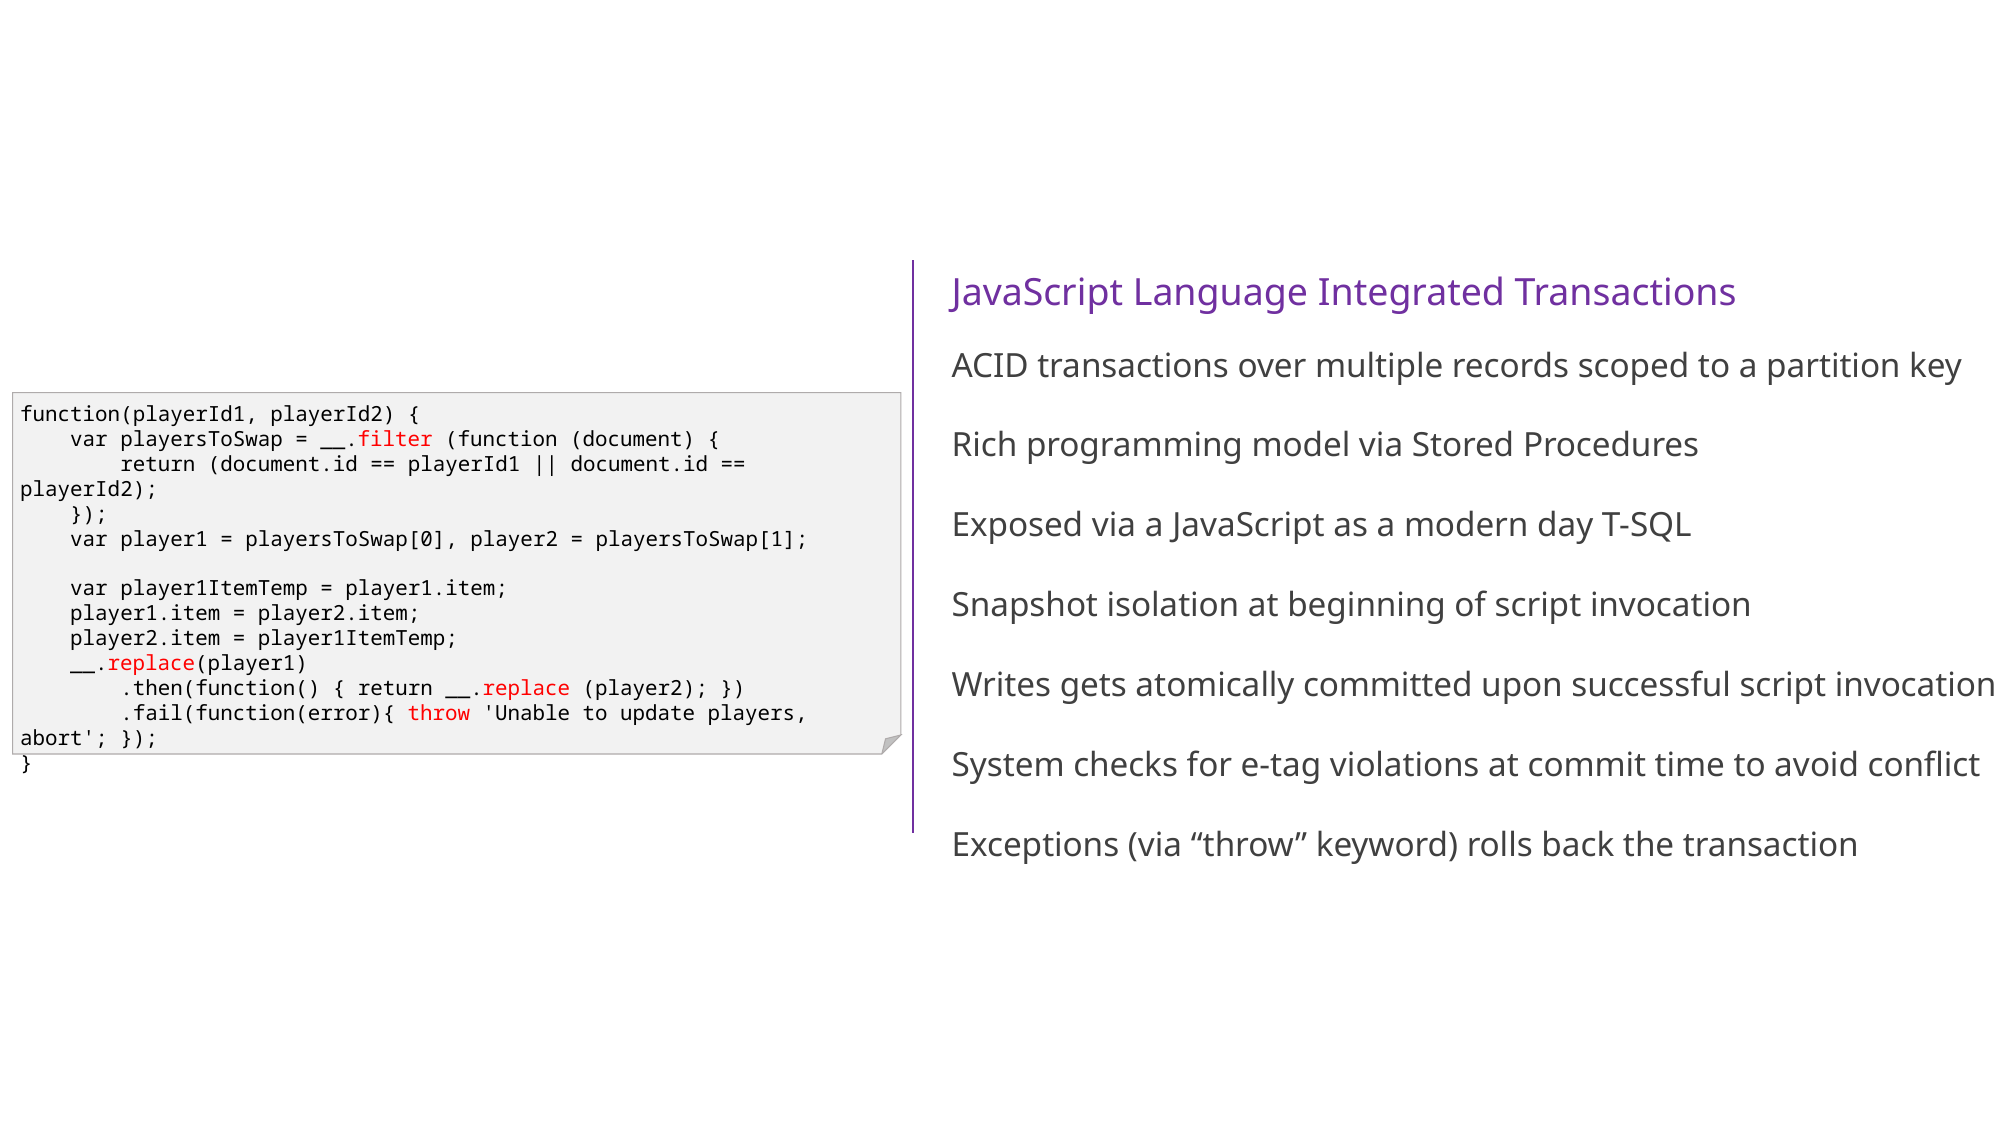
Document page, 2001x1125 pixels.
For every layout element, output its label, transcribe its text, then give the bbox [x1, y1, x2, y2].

text_box ACID transactions over multiple records scoped to a partition key Rich programming model via Stored Procedures Exposed via a JavaScript as a modern day T-SQL Snapshot isolation at beginning of script invocation Writes gets atomically committed upon successful script invocation System checks for e-tag violations at commit time to avoid conflict Exceptions (via “throw” keyword) rolls back the transaction [936, 336, 2000, 871]
text_box JavaScript Language Integrated Transactions [936, 260, 1755, 321]
text_box function(playerId1, playerId2) { var playersToSwap = __.filter (function (document) { return (document.id == playerId1 || document.id == playerId2); }); var player1 = playersToSwap[0], player2 = playersToSwap[1]; var player1ItemTemp = player1.item; player1.item = player2.item; player2.item = player1ItemTemp; __.replace(player1) .then(function() { return __.replace (player2); }) .fail(function(error){ throw 'Unable to update players, abort'; }); } [12, 392, 903, 755]
